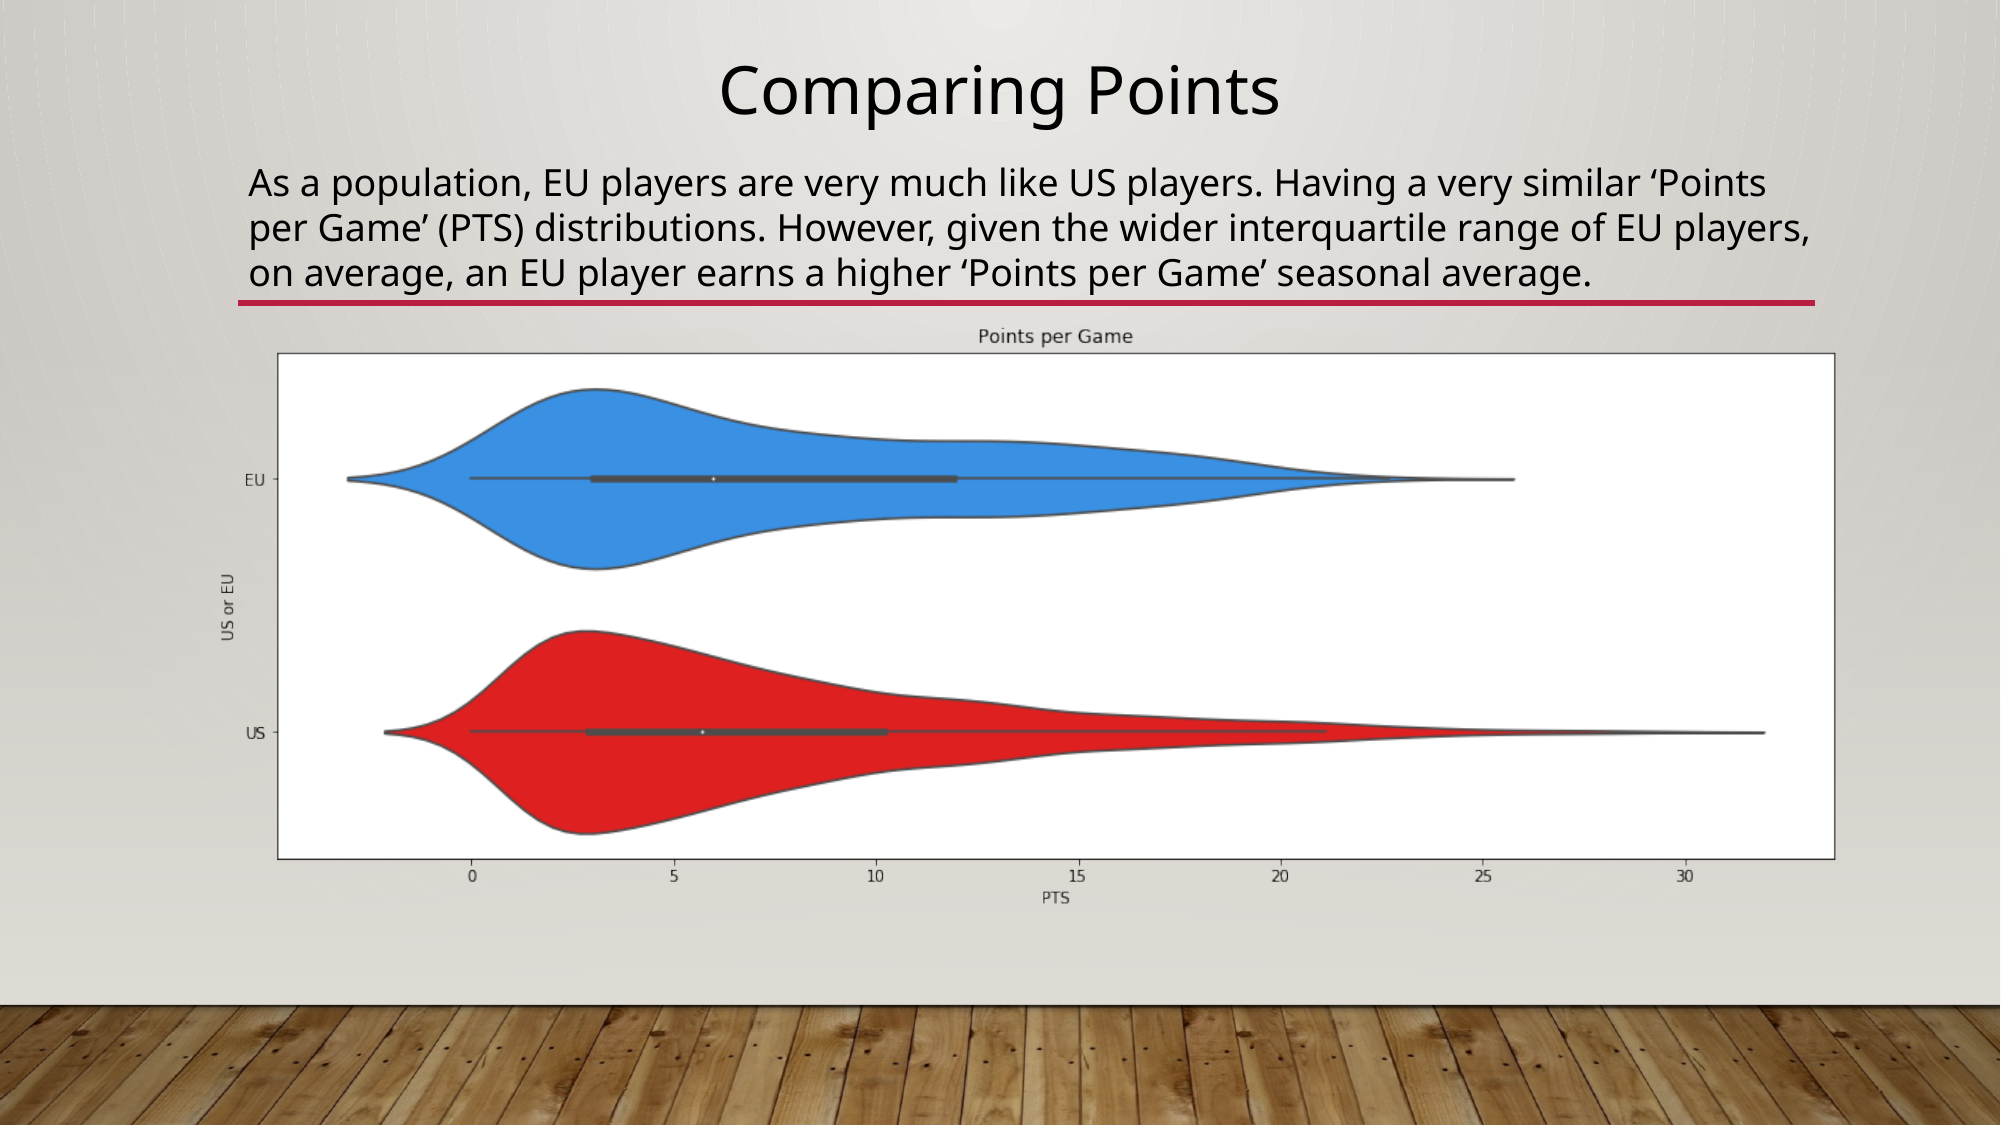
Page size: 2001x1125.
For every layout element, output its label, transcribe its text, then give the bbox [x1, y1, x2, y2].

picture [0, 1005, 2000, 1125]
text_box Comparing Points [288, 40, 1712, 135]
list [212, 317, 1851, 918]
text_box As a population, EU players are very much like US players. Having a very similar ‘Points per Game’ (PTS) distributions. However, given the wider interquartile range of EU players, on average, an EU player earns a higher ‘Points per Game’ seasonal average. [233, 151, 1830, 301]
